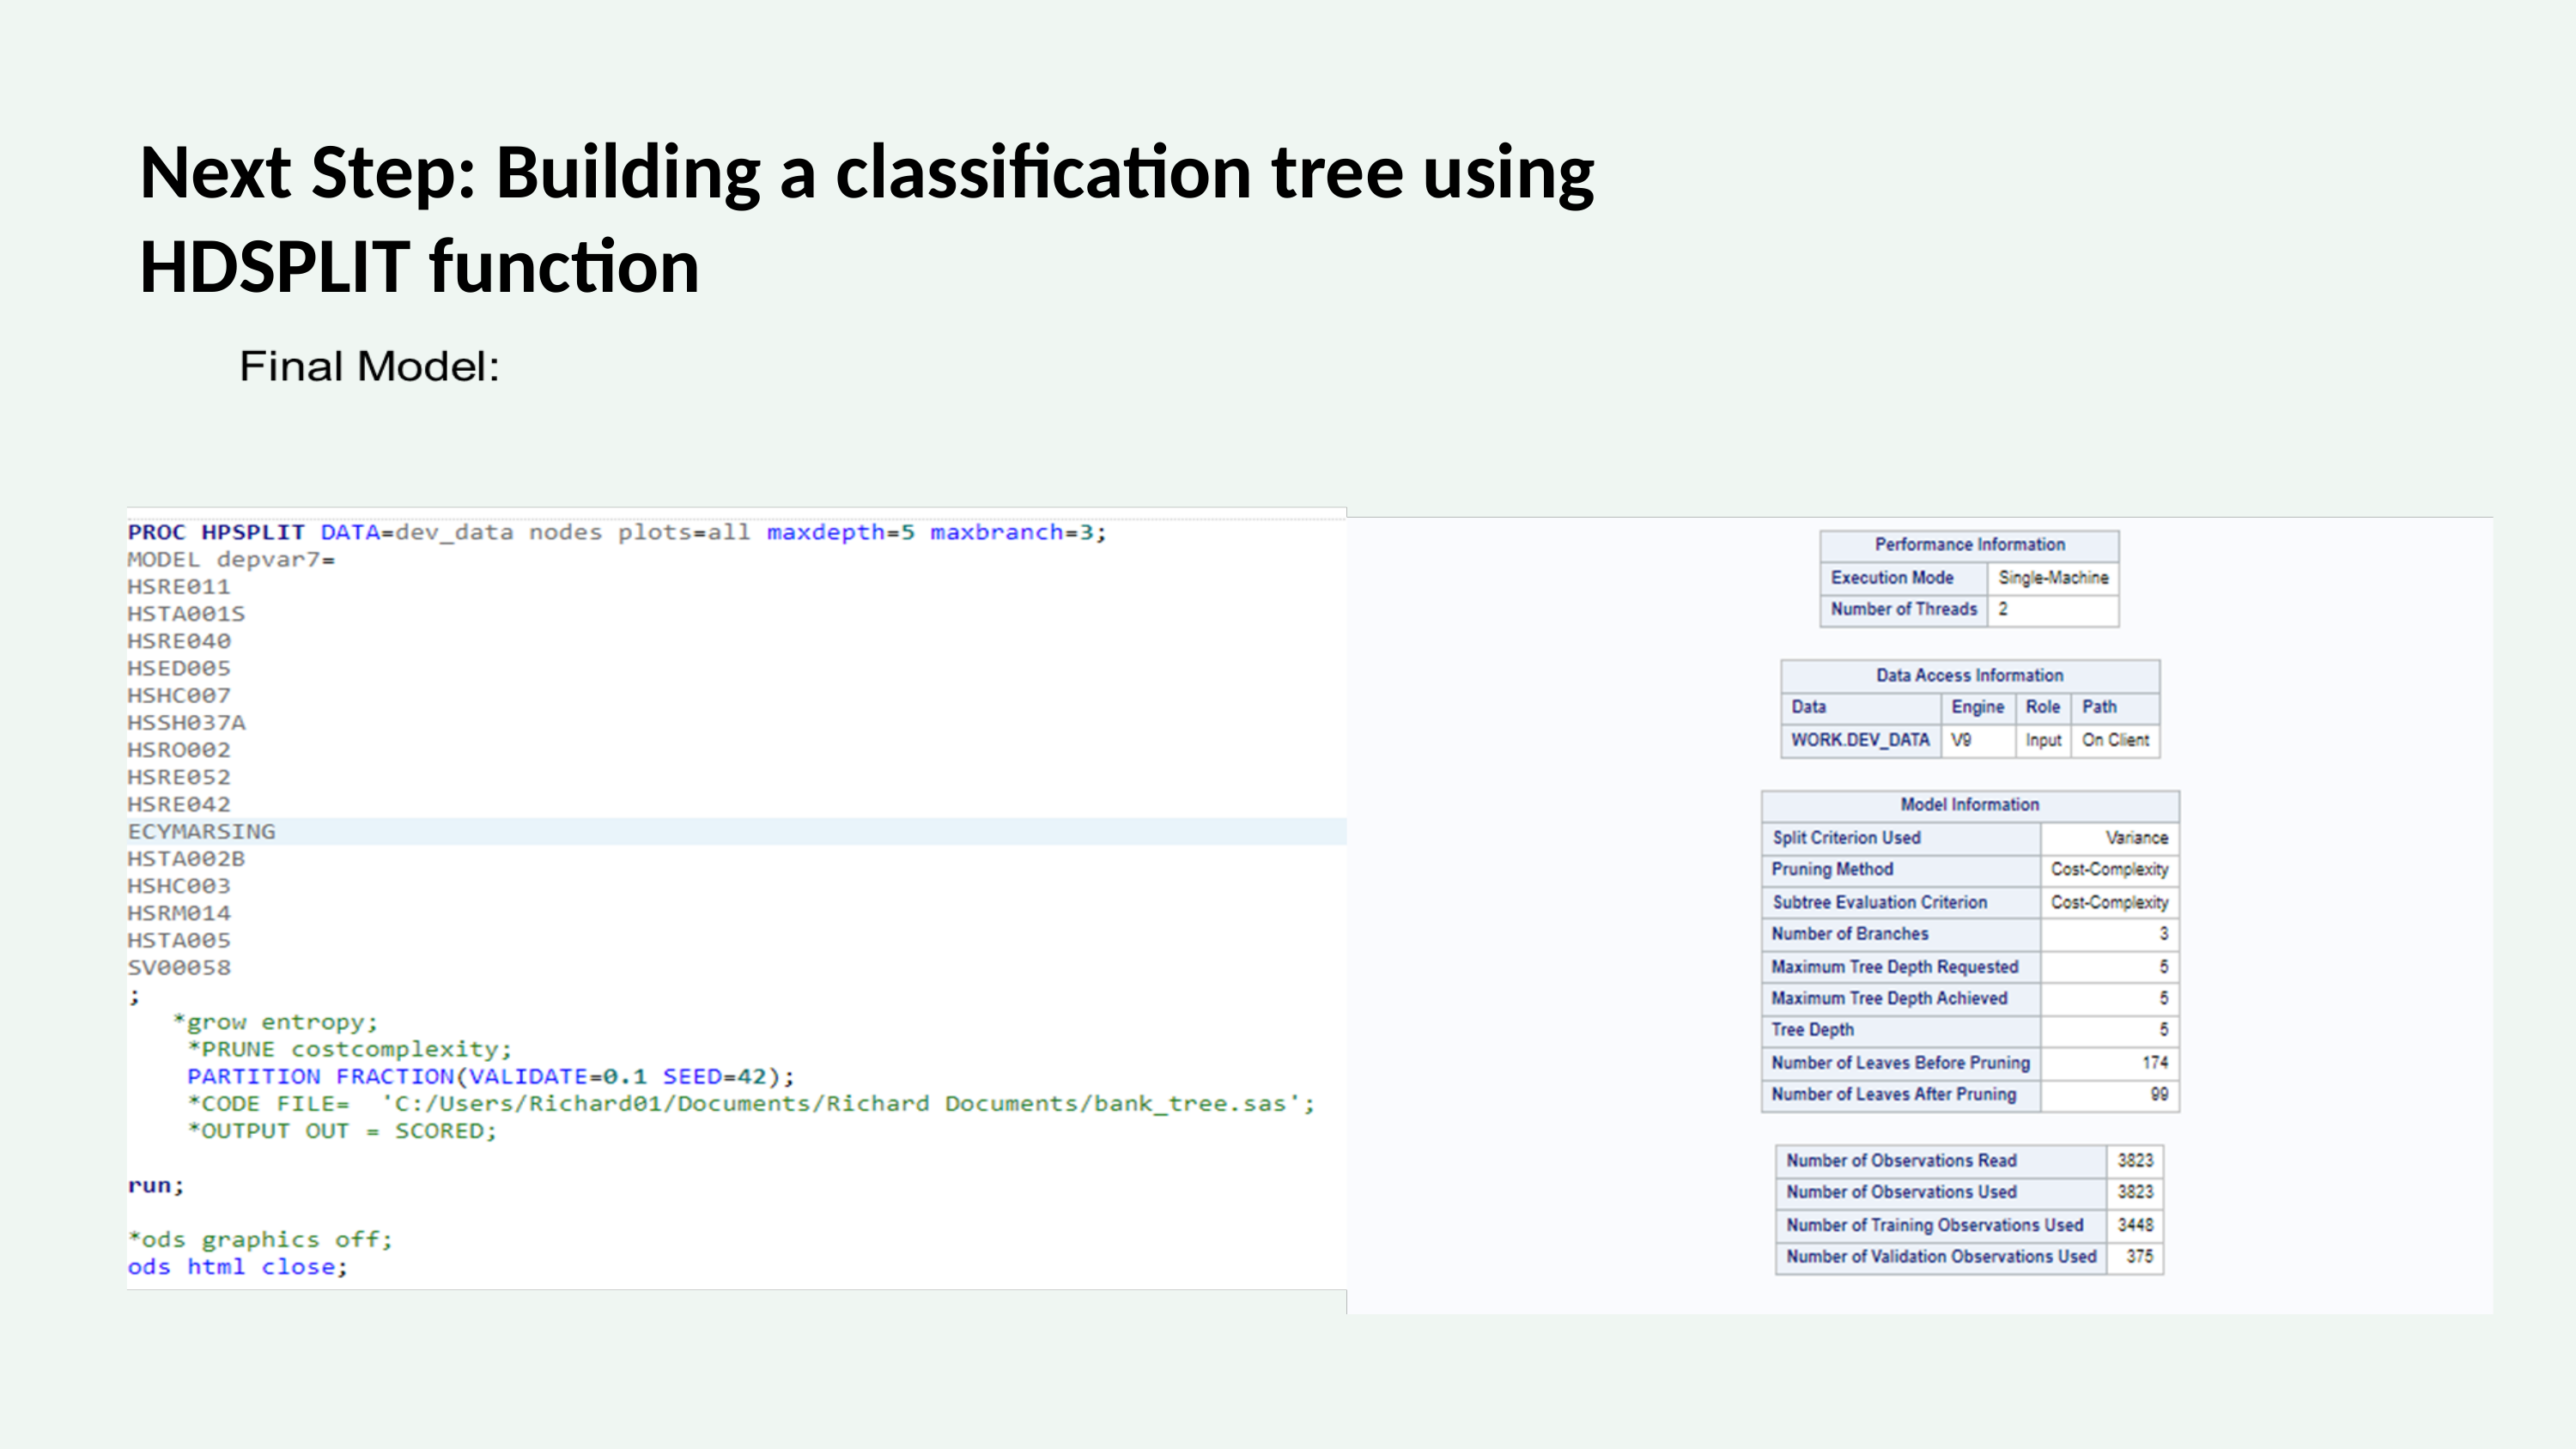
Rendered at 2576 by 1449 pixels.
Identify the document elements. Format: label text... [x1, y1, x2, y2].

text_box [126, 327, 2494, 1314]
text_box Next Step: Building a classification tree using HDSPLIT function [126, 112, 1696, 314]
